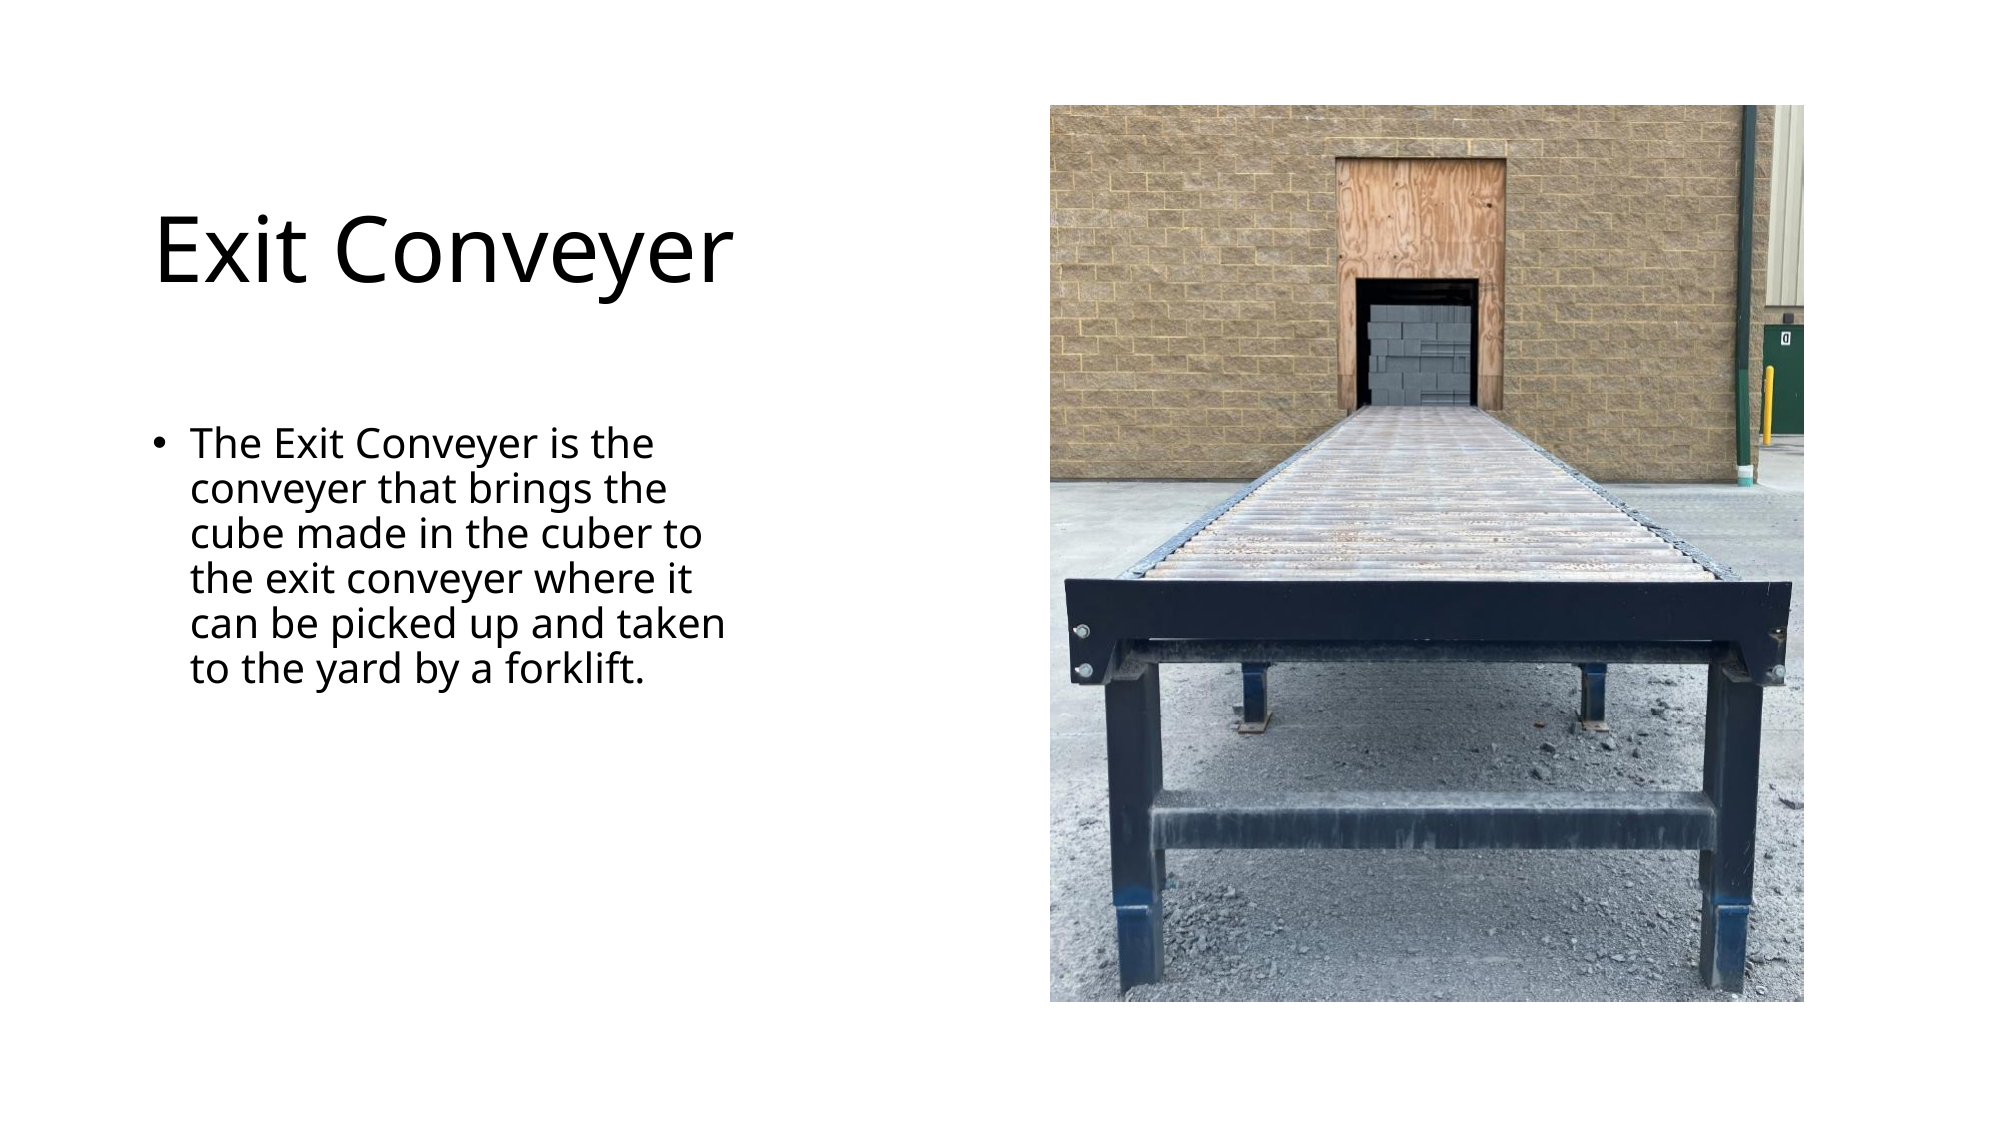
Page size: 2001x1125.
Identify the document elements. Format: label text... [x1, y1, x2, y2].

picture [1049, 104, 1804, 1002]
title Exit Conveyer [137, 105, 847, 401]
list The Exit Conveyer is the conveyer that brings the cube made in the cuber to the exit conveyer where it can be picked up and taken to the yard by a forklift. [137, 414, 776, 711]
